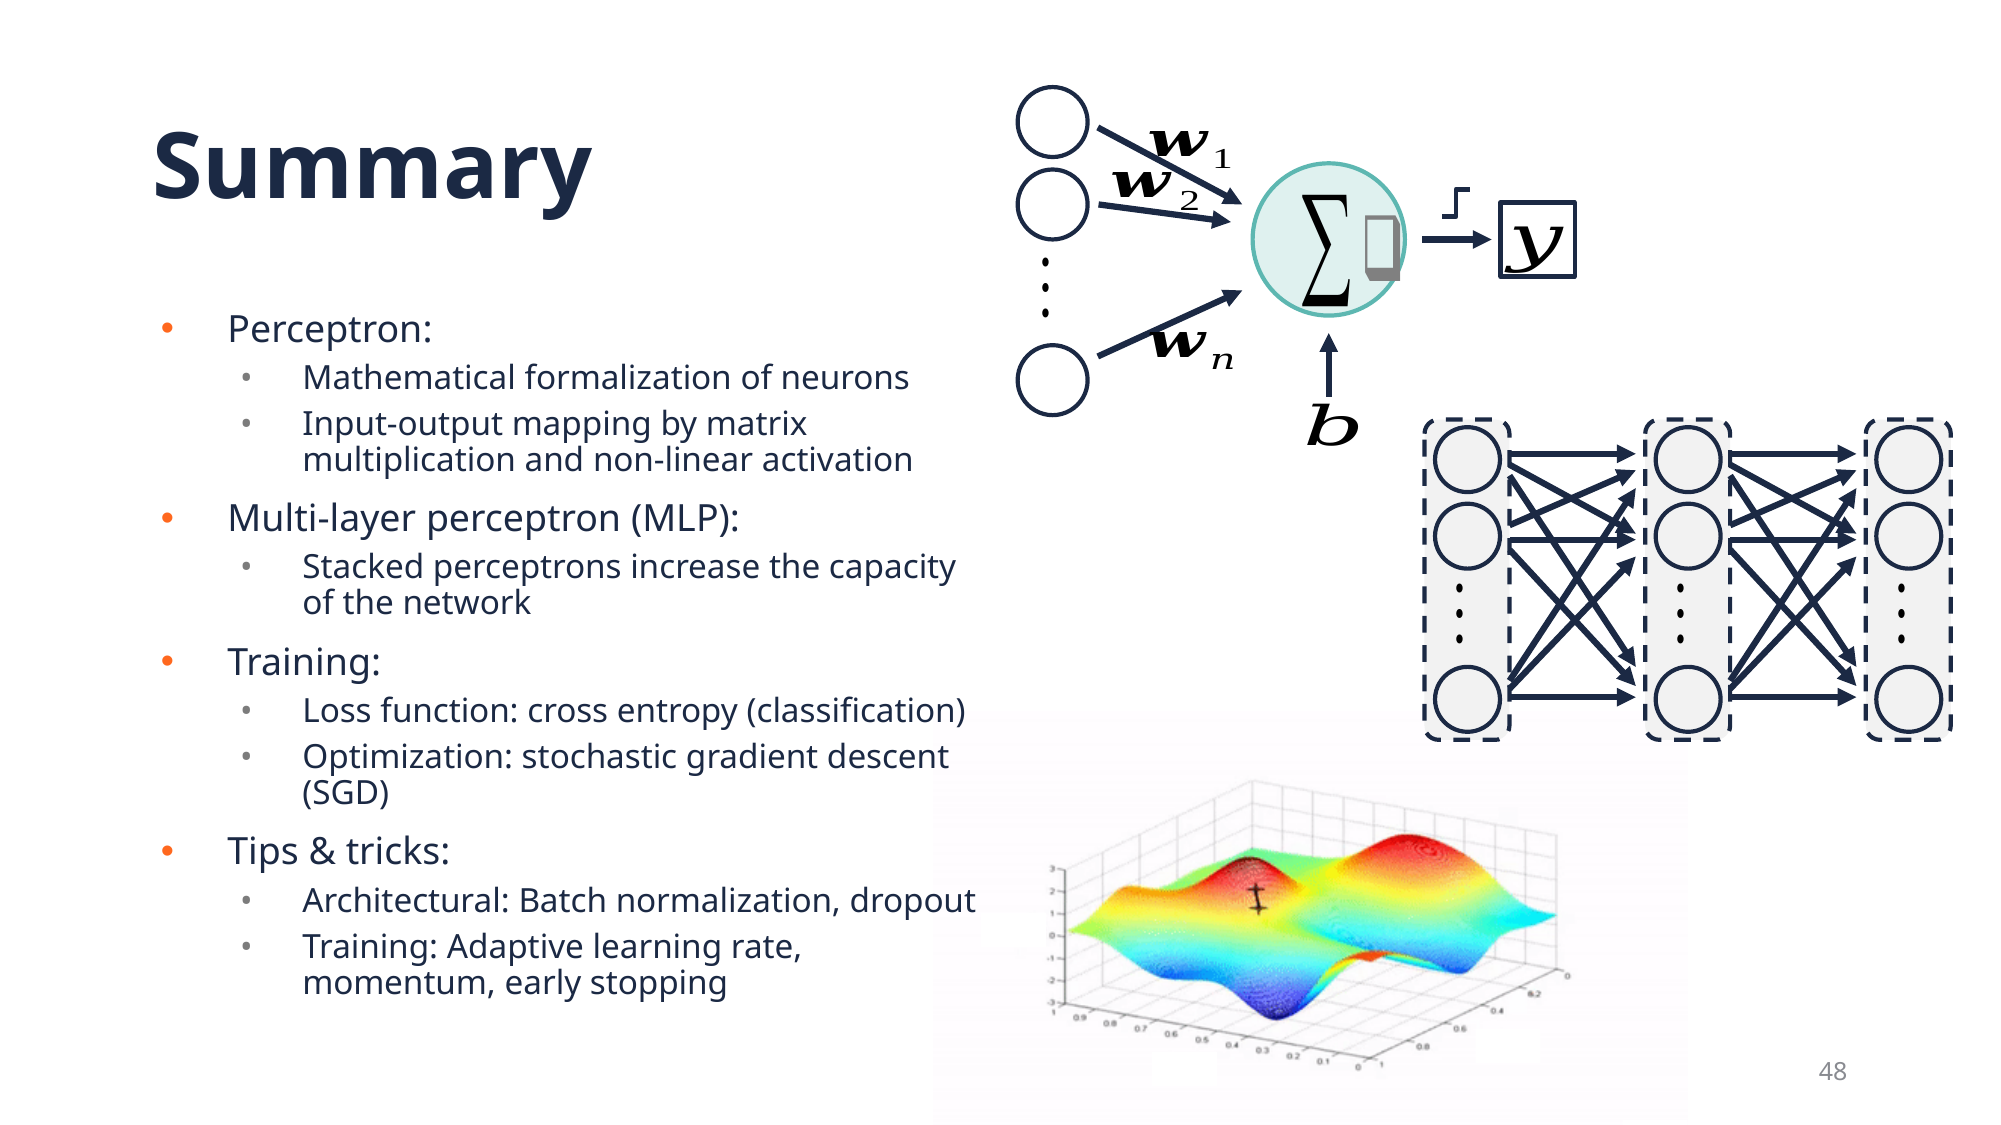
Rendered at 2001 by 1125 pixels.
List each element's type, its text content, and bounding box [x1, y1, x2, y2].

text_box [1424, 419, 1951, 741]
slide_number 48 [1693, 1042, 1863, 1103]
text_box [1017, 86, 1573, 459]
title Summary [137, 59, 1863, 278]
list Perceptron: Mathematical formalization of neurons Input-output mapping by matrix multiplication and non-linear activation Multi-layer perceptron (MLP): Stacked perceptrons increase the capacity of the network Training: Loss function: cross entropy (classification) Optimization: stochastic gradient descent (SGD) Tips & tricks: Architectural: Batch normalization, dropout Training: Adaptive learning rate, momentum, early stopping [137, 302, 1000, 1004]
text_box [932, 711, 1688, 1125]
